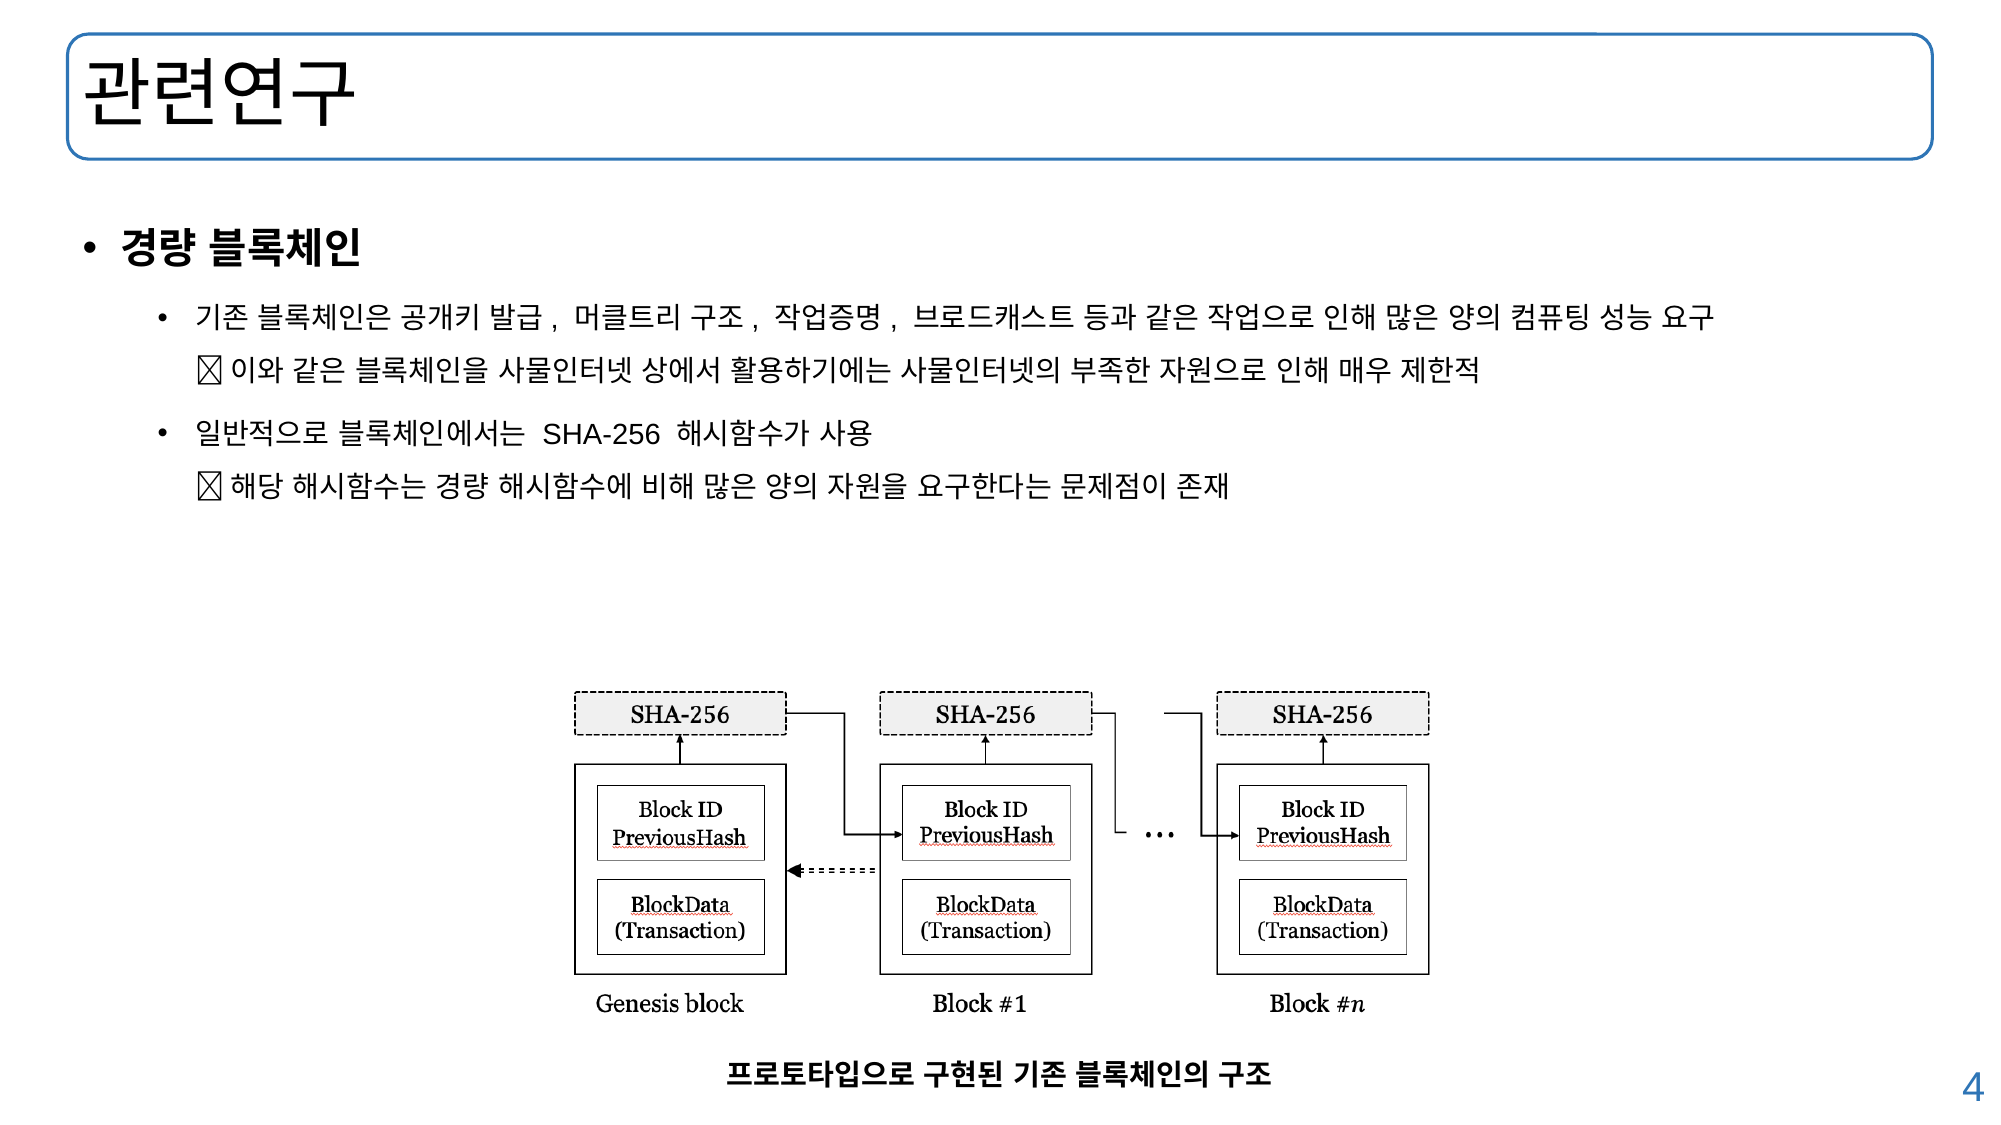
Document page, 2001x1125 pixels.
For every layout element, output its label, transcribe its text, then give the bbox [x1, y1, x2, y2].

picture [565, 684, 1435, 1019]
list 경량 블록체인 기존 블록체인은 공개키 발급, 머클트리 구조, 작업증명, 브로드캐스트 등과 같은 작업으로 인해 많은 양의 컴퓨팅 성능 요구  이와 같은 블록체인을 사물인터넷 상에서 활용하기에는 사물인터넷의 부족한 자원으로 인해 매우 제한적 일반적으로 블록체인에서는 SHA-256 해시함수가 사용  해당 해시함수는 경량 해시함수에 비해 많은 양의 자원을 요구한다는 문제점이 존재 [67, 189, 1933, 1019]
text_box 프로토타입으로 구현된 기존 블록체인의 구조 [712, 1048, 1288, 1099]
title 관련연구 [67, 34, 1933, 160]
